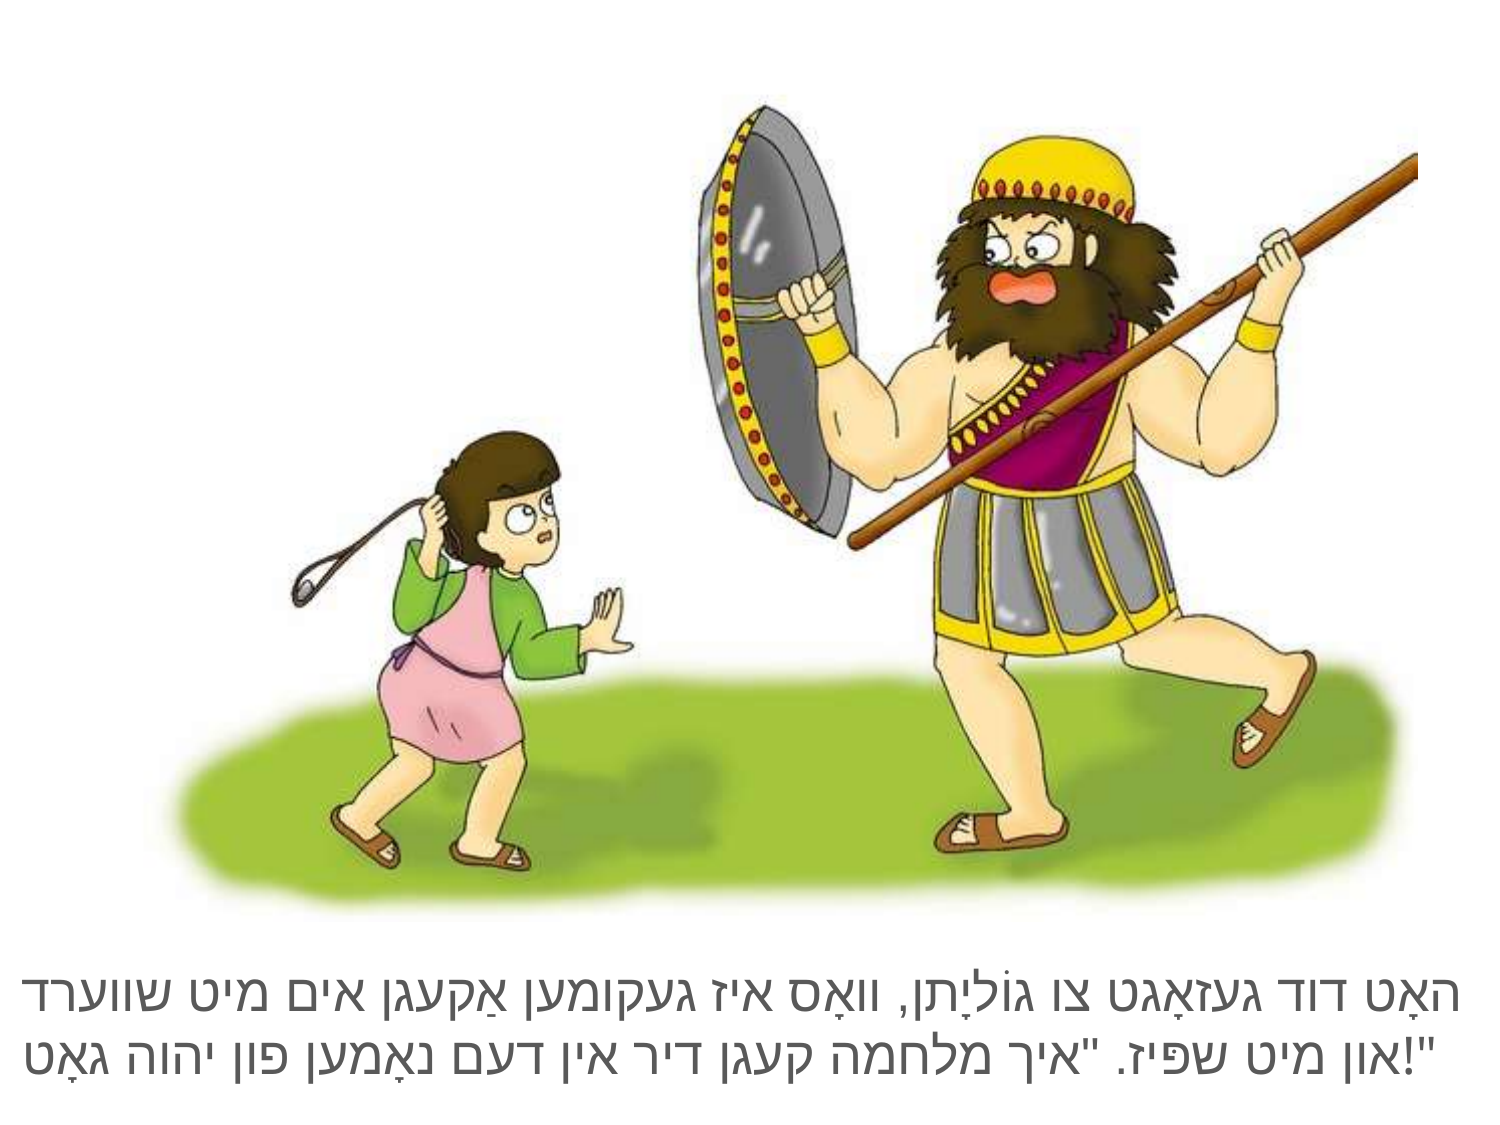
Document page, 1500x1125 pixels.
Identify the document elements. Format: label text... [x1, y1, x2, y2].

text_box האָט דוד געזאָגט צו גוֹליָתן, װאָס איז געקומען אַקעגן אים מיט שװערד און מיט שפּיז. "איך מלחמה קעגן דיר אין דעם נאָמען פון יהוה גאָט!" [7, 952, 1493, 1092]
picture [111, 30, 1418, 922]
